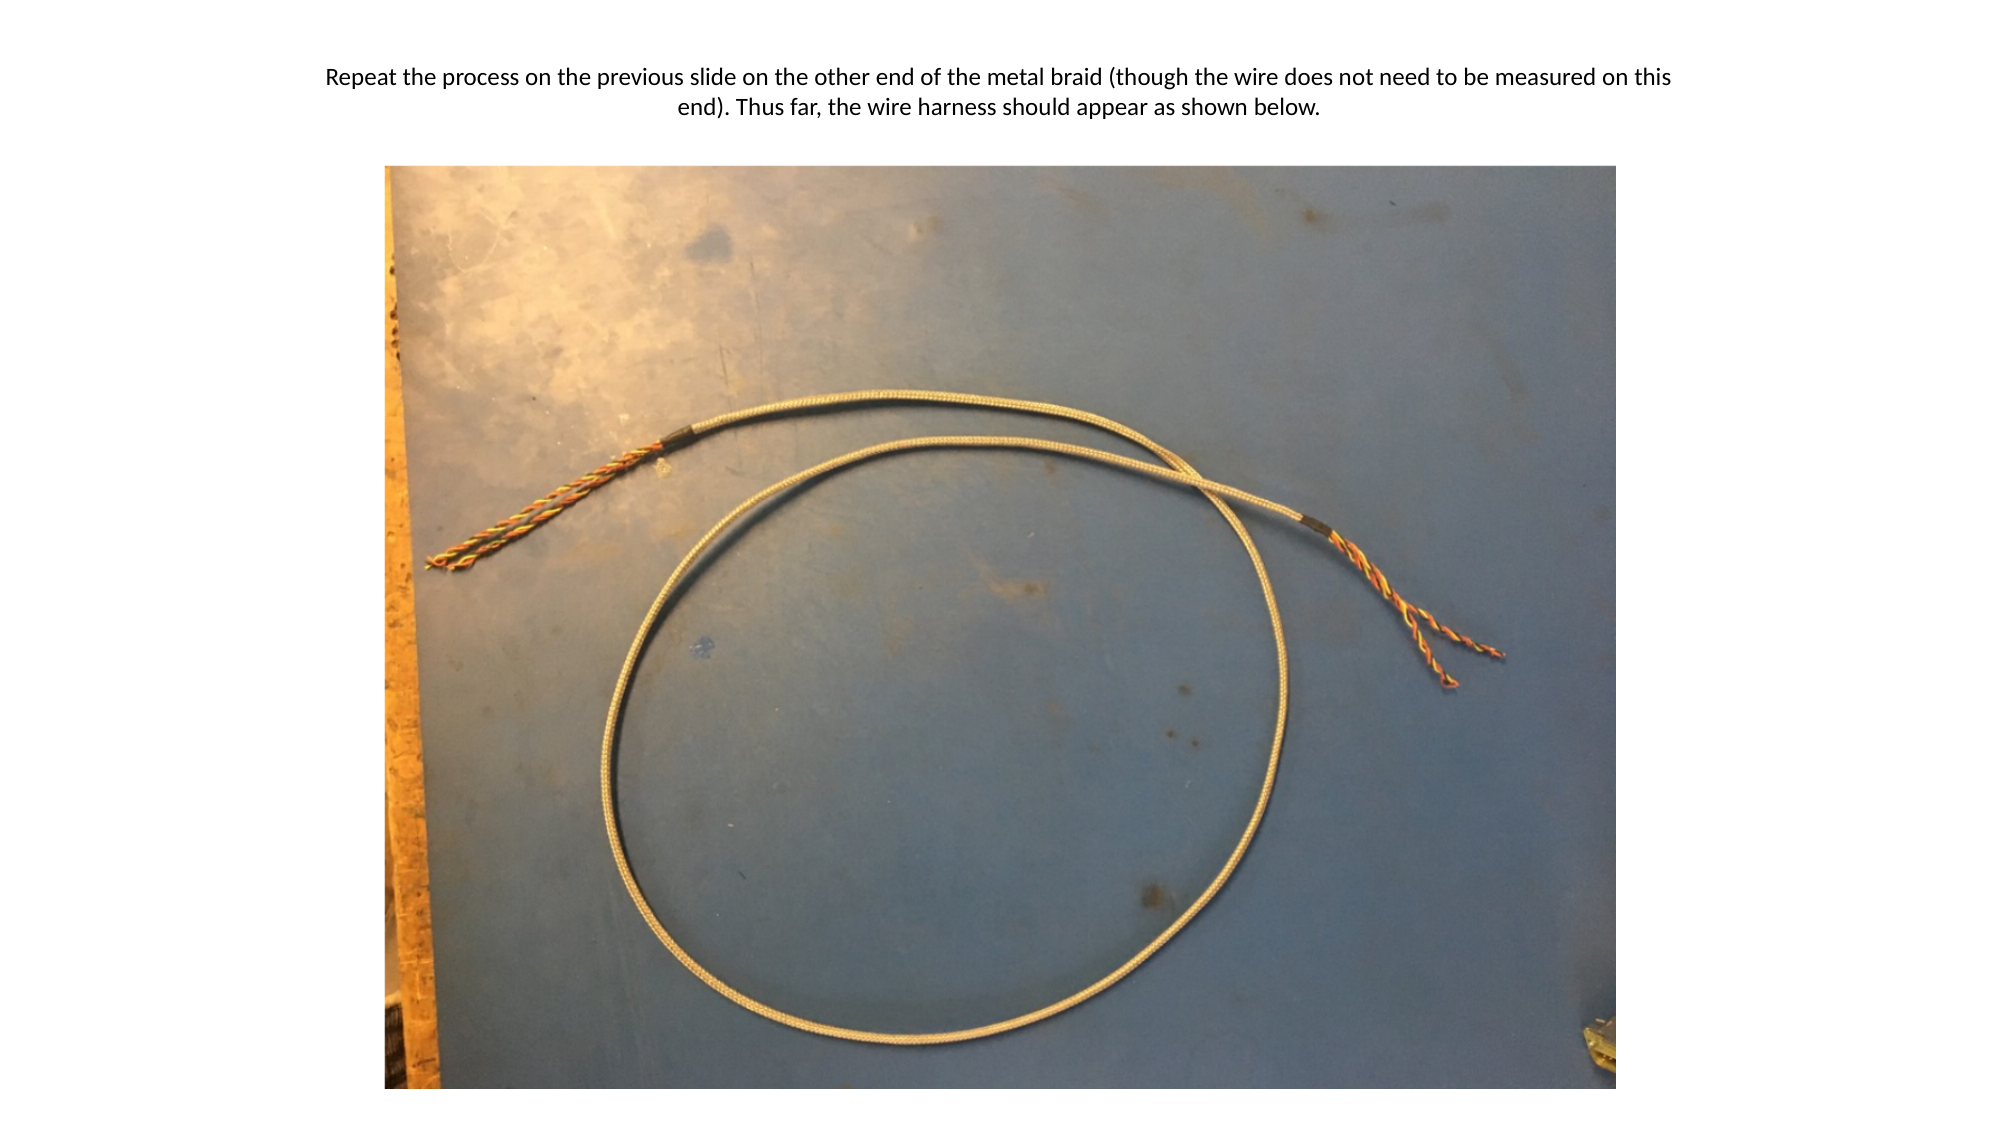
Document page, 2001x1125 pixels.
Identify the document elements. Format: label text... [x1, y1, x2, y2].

text_box Repeat the process on the previous slide on the other end of the metal braid (though the wire does not need to be measured on this end). Thus far, the wire harness should appear as shown below. [1462, 53, 1708, 128]
text_box Repeat the process on the previous slide on the other end of the metal braid (though the wire does not need to be measured on this end). Thus far, the wire harness should appear as shown below. [292, 53, 538, 128]
picture [386, 11, 1615, 1125]
